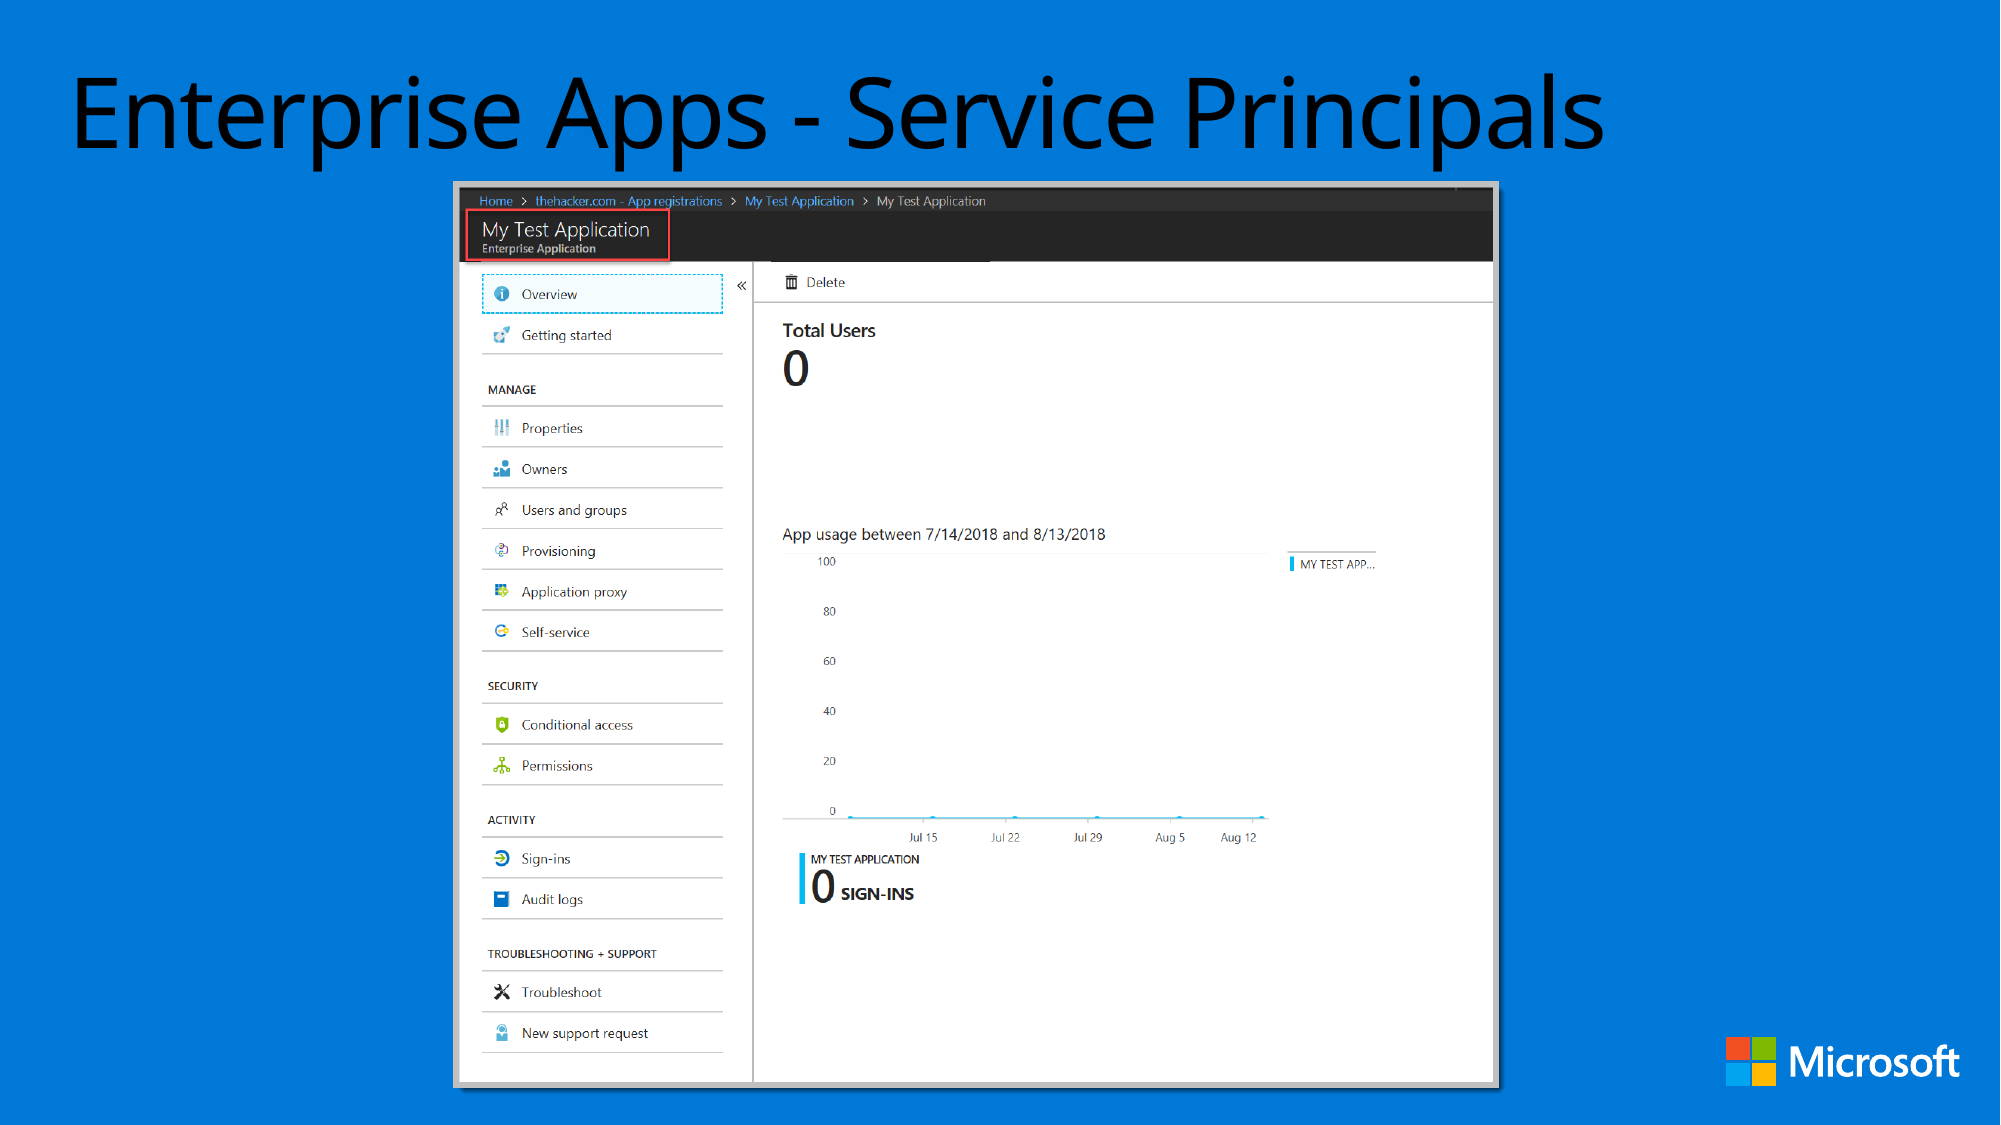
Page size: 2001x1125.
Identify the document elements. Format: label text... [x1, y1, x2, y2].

title Enterprise Apps - Service Principals [45, 48, 1996, 199]
picture [452, 181, 1510, 1099]
